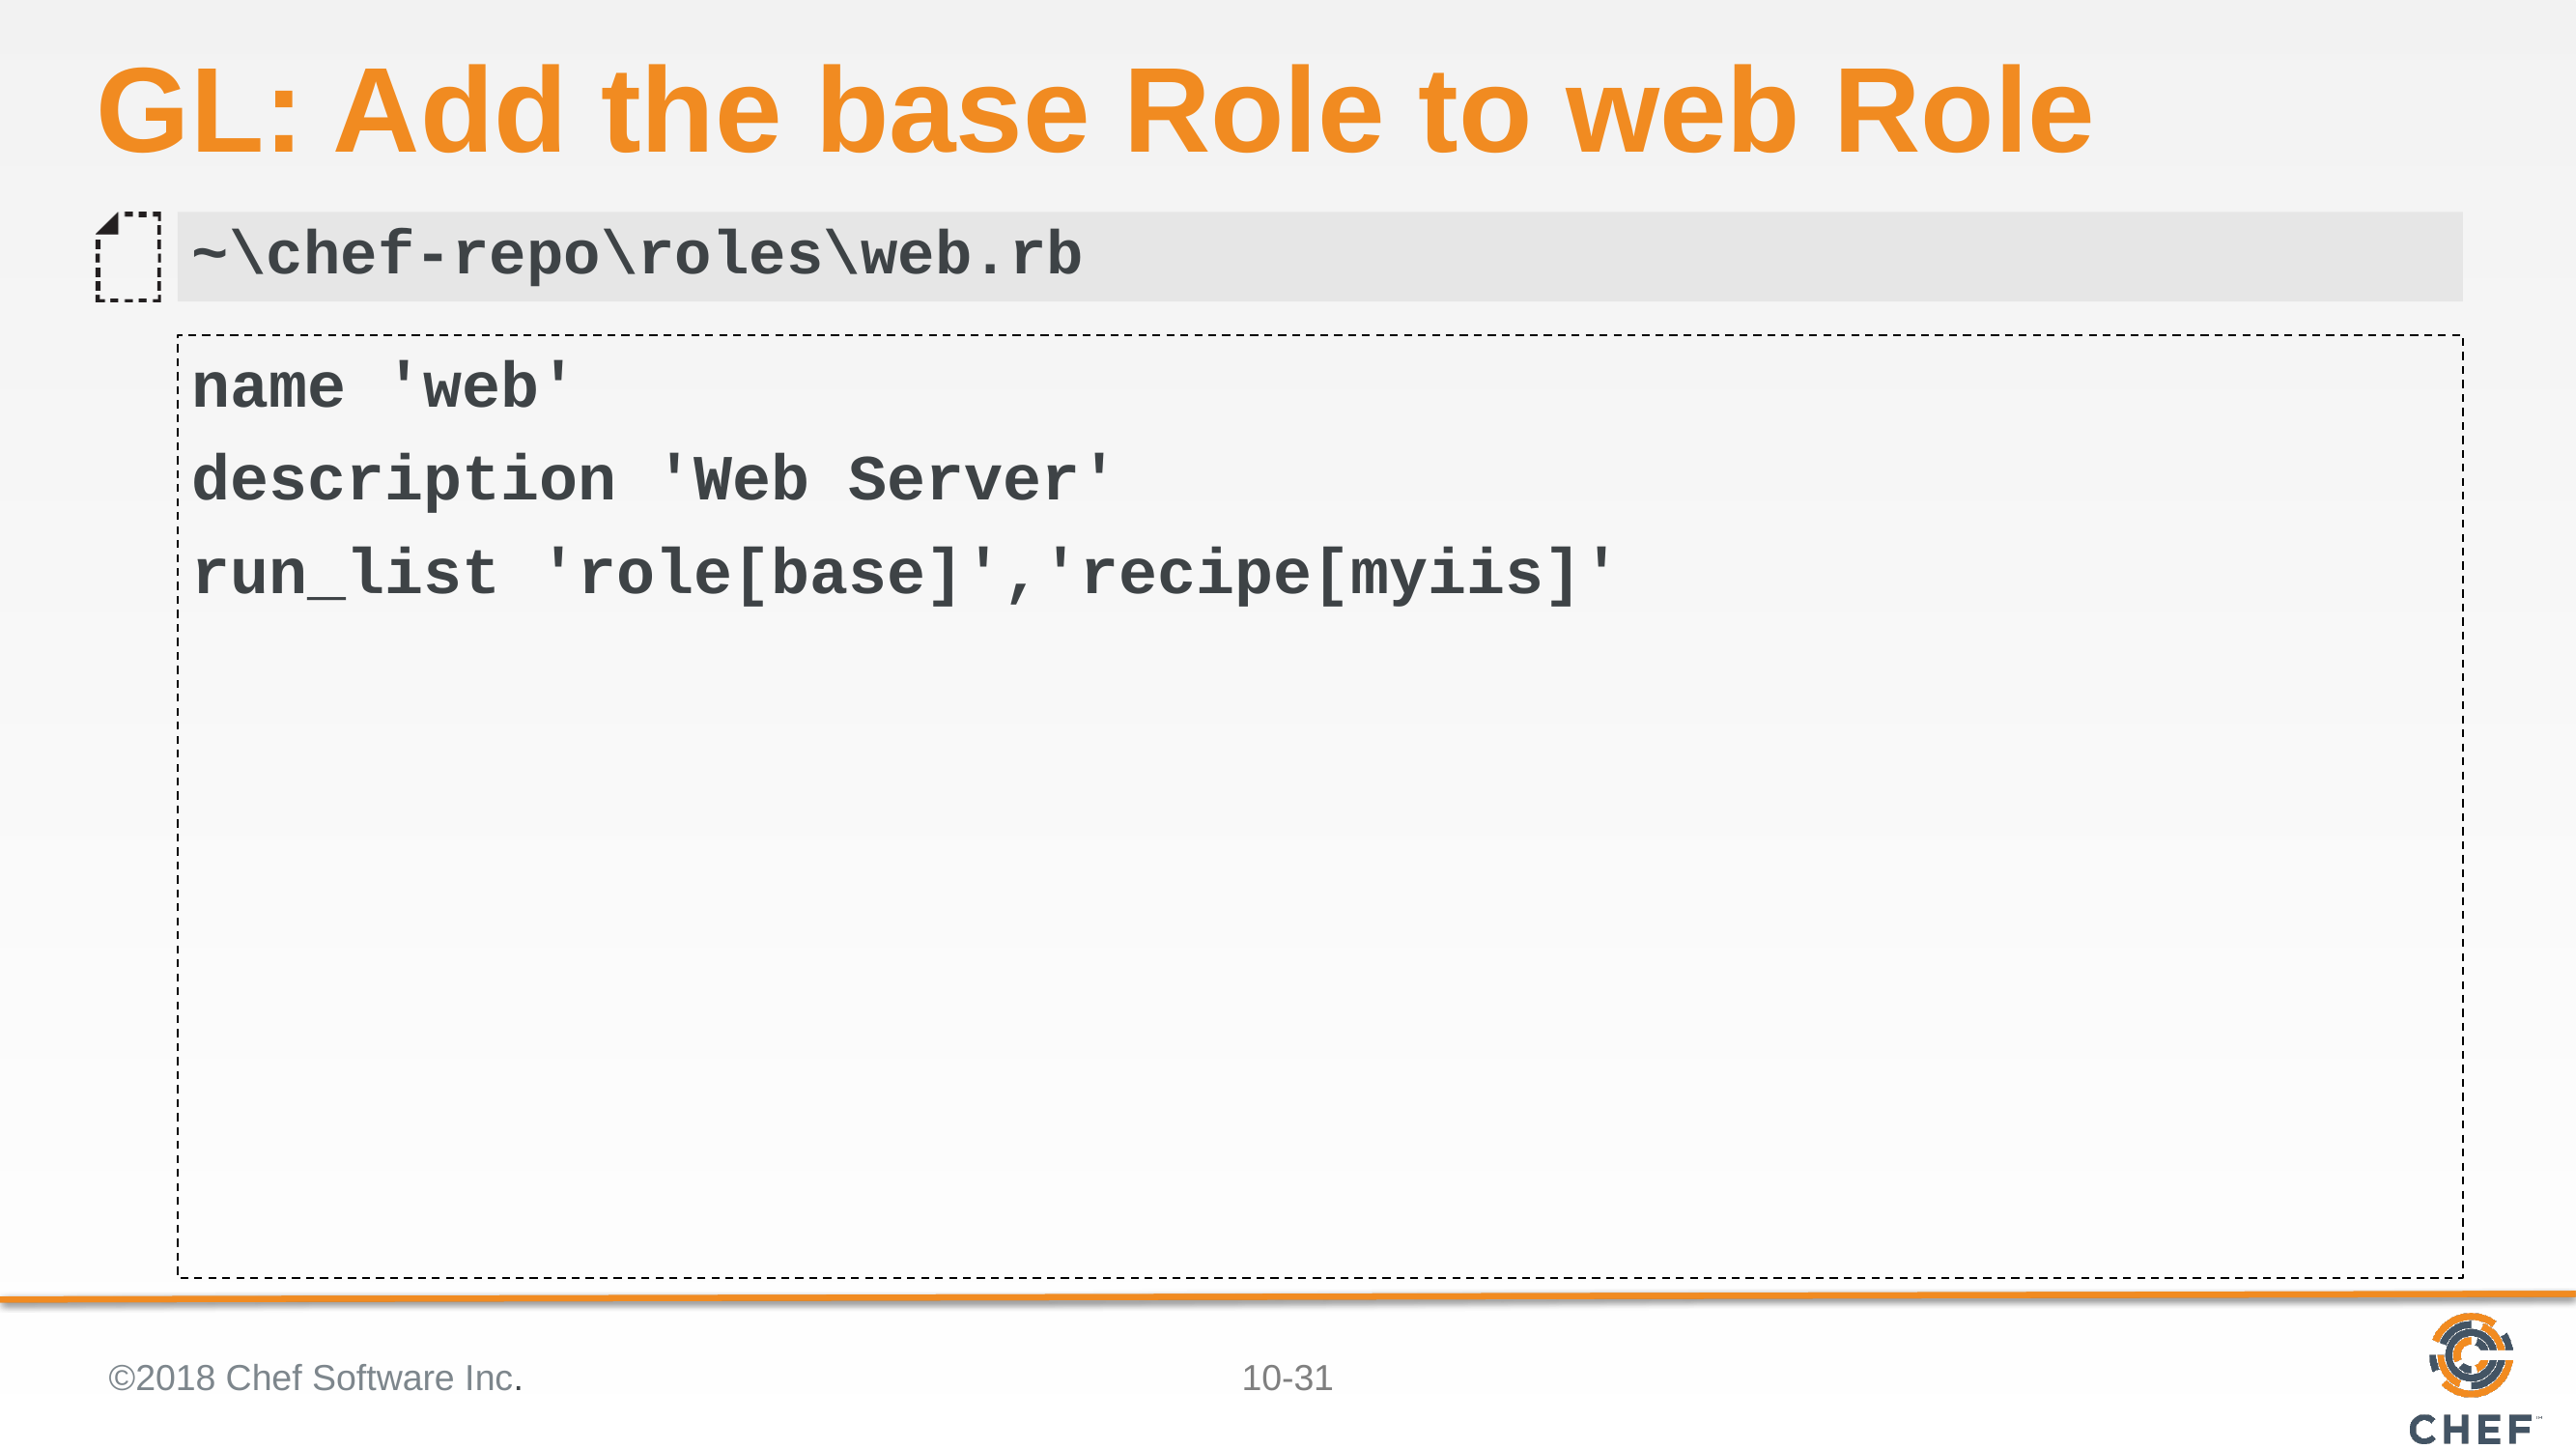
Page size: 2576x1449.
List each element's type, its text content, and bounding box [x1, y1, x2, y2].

title GL: Add the base Role to web Role [96, 48, 2463, 180]
picture [2399, 1297, 2550, 1449]
list name 'web' description 'Web Server' run_list 'role[base]','recipe[myiis]' [177, 334, 2464, 1279]
list ~\chef-repo\roles\web.rb [177, 212, 2463, 302]
